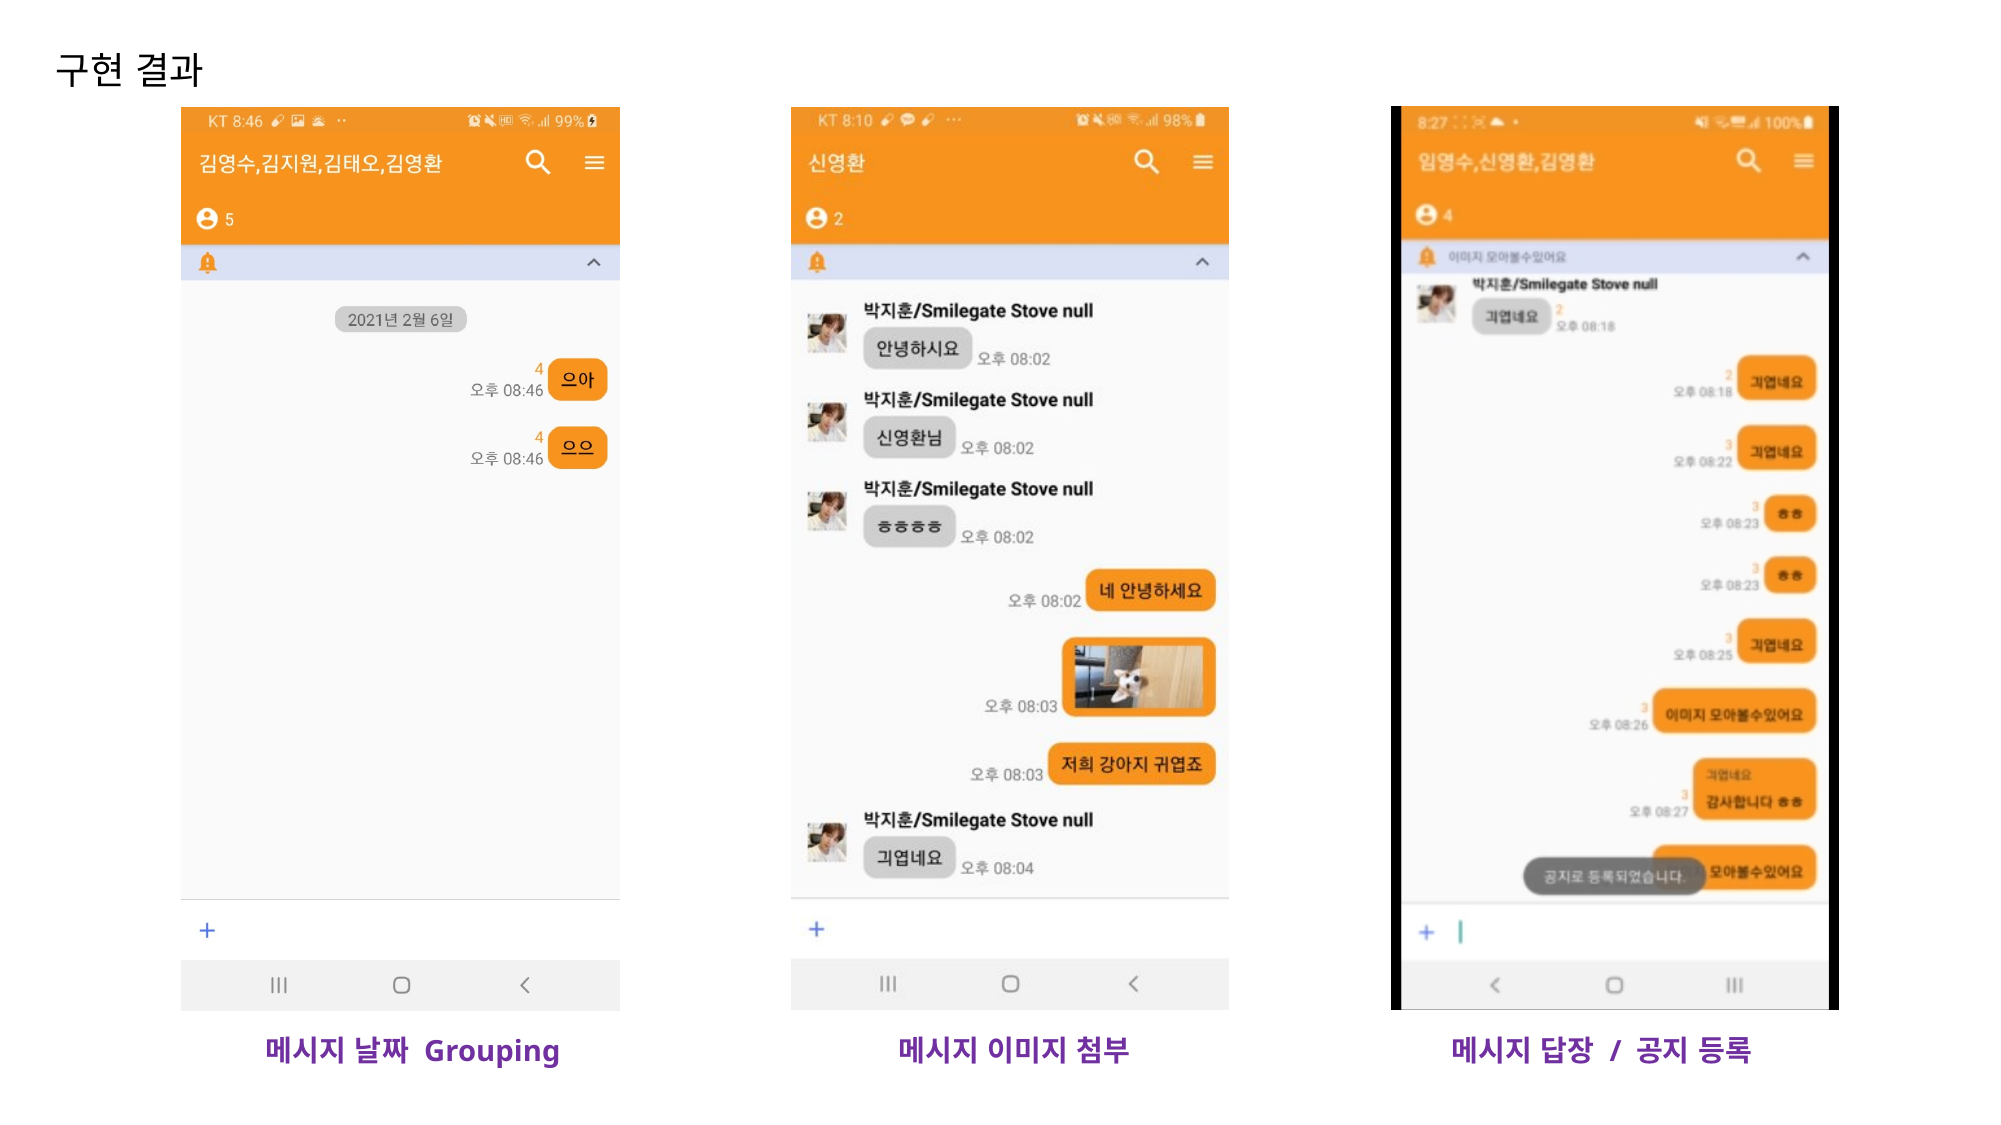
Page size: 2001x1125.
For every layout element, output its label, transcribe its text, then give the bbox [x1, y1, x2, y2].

text_box 구현 결과 [40, 17, 220, 100]
text_box 메시지 답장 / 공지 등록 [1436, 1025, 1795, 1076]
picture [1391, 106, 1839, 1010]
picture [791, 107, 1229, 1010]
text_box 메시지 날짜 Grouping [250, 1025, 601, 1076]
picture [181, 107, 620, 1011]
text_box 메시지 이미지 첨부 [883, 1025, 1170, 1076]
